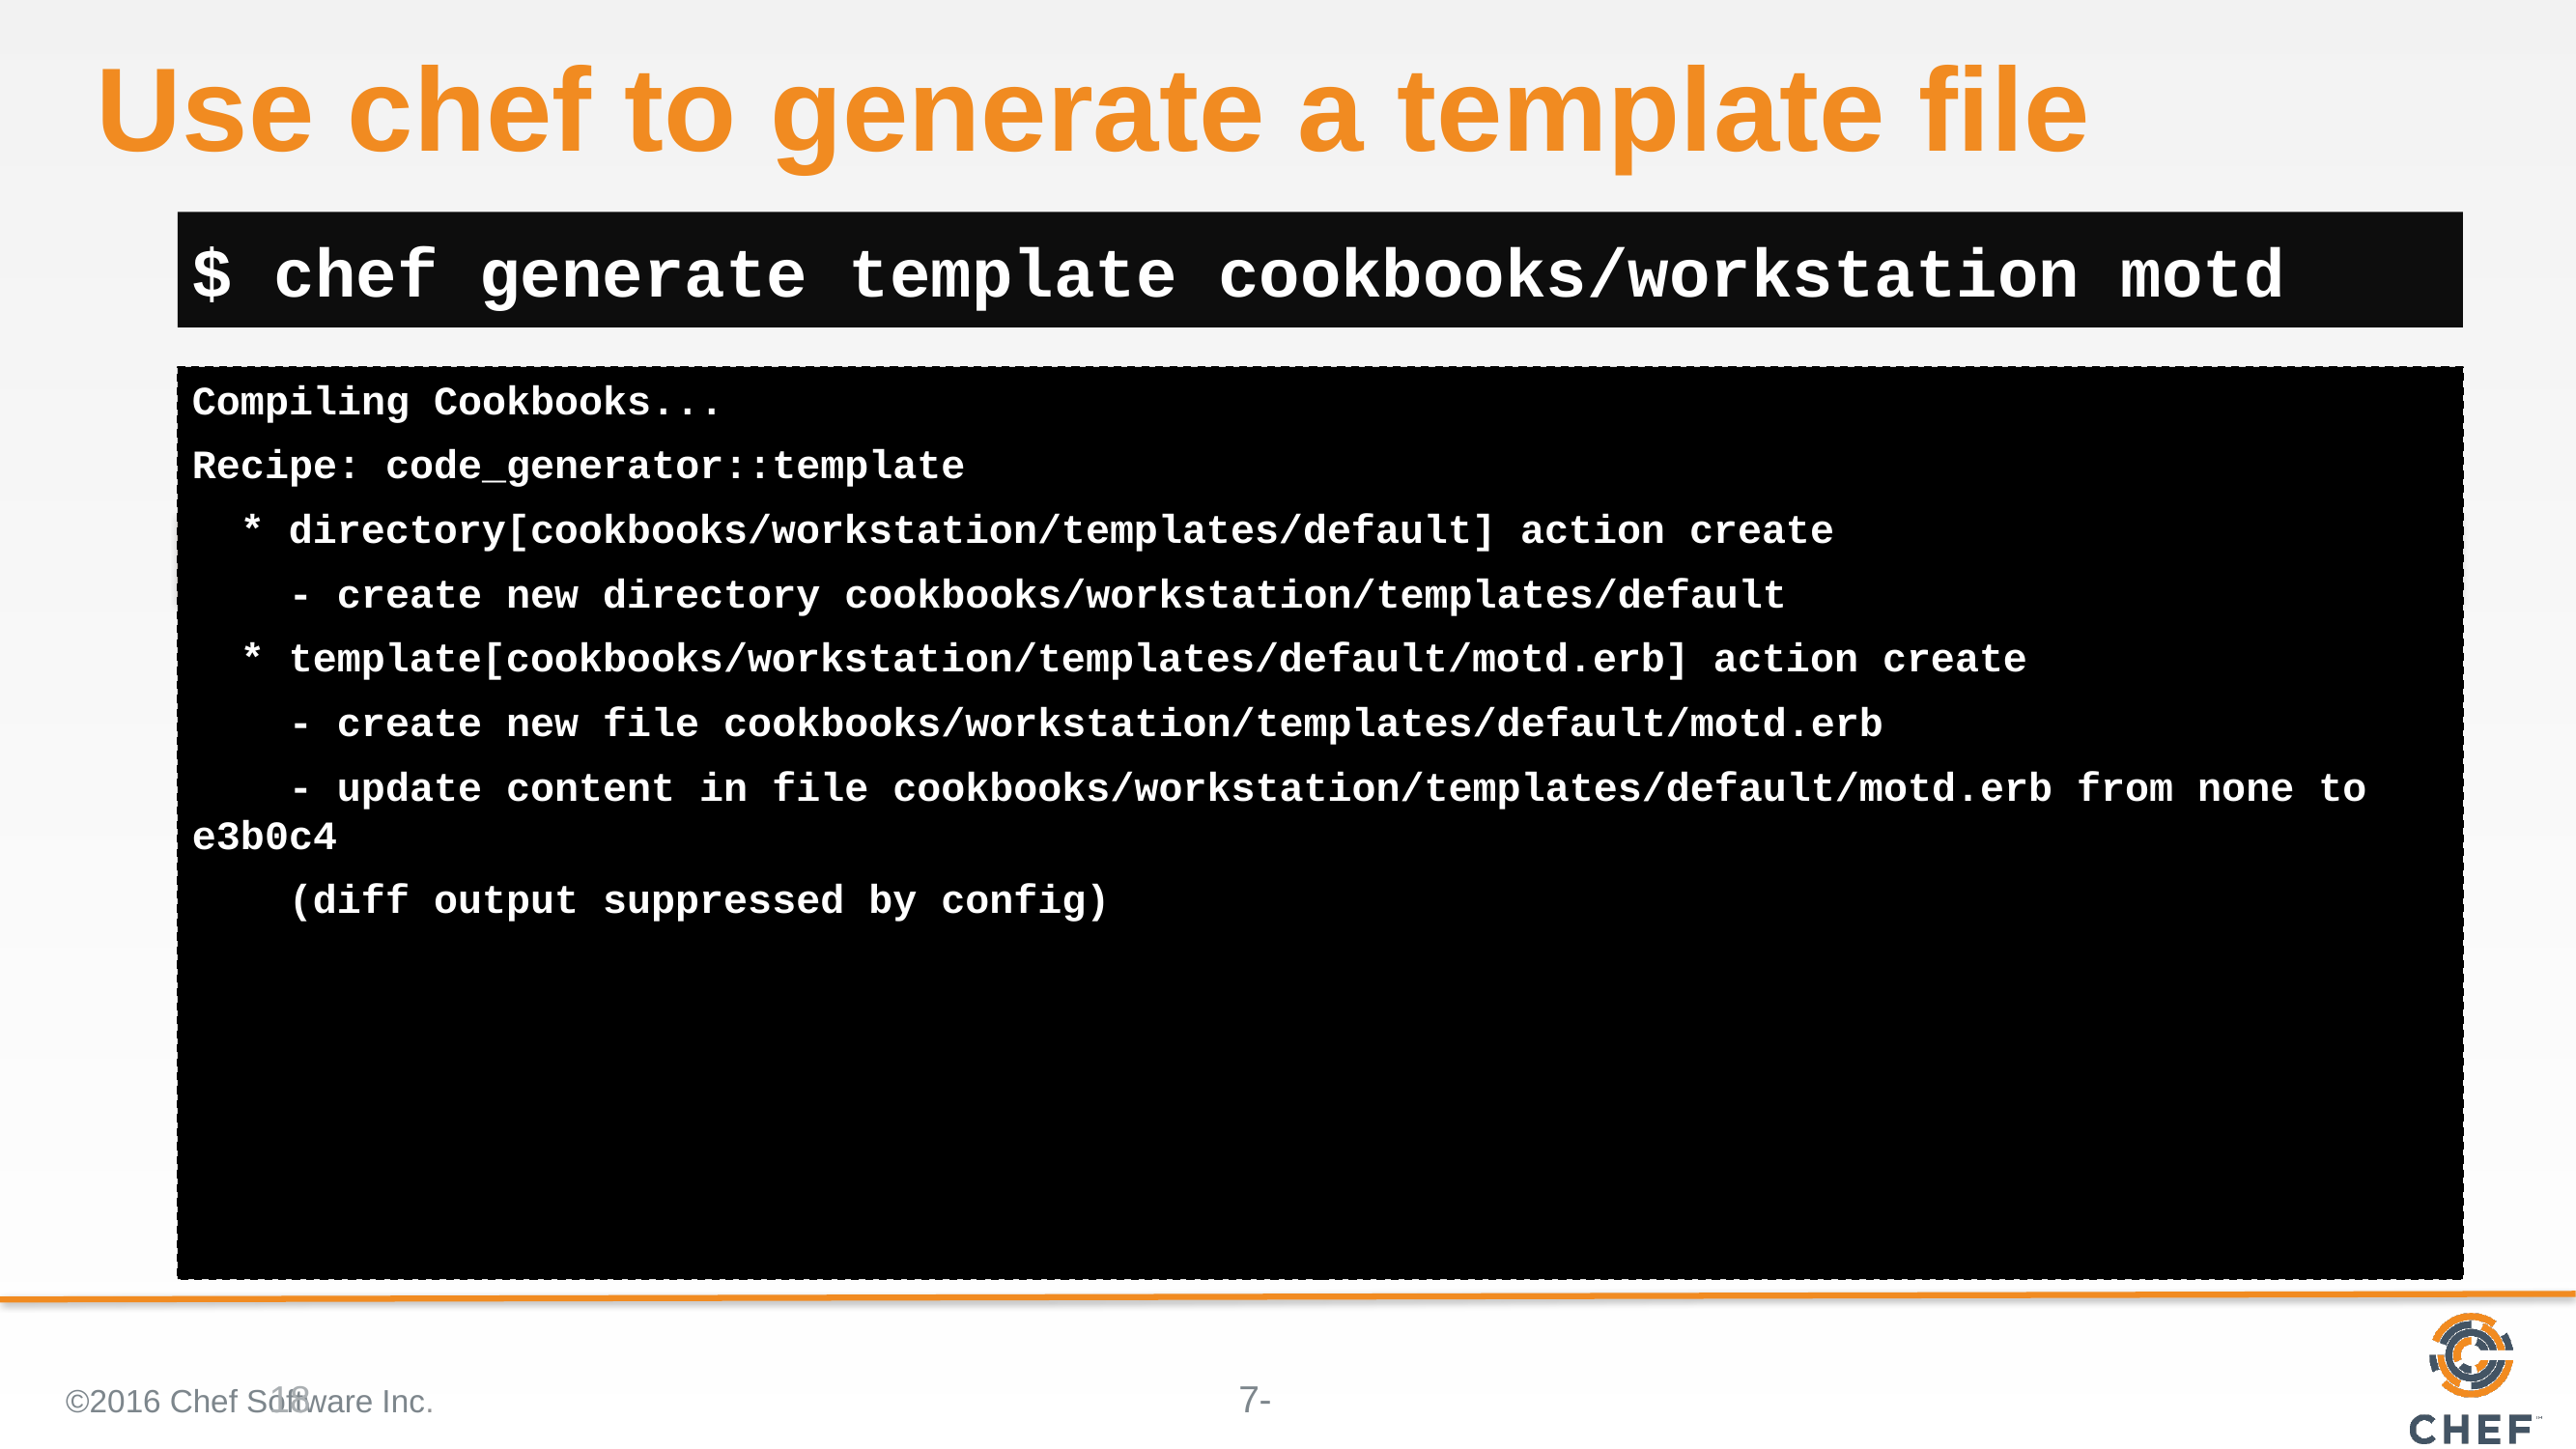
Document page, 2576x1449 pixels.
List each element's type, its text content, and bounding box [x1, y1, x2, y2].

slide_number 18 [0, 1359, 580, 1437]
title Use chef to generate a template file [96, 48, 2463, 180]
list Compiling Cookbooks... Recipe: code_generator::template * directory[cookbooks/workstation/templates/default] action create - create new directory cookbooks/workstation/templates/default * template[cookbooks/workstation/templates/default/motd.erb] action create - create new file cookbooks/workstation/templates/default/motd.erb - update content in file cookbooks/workstation/templates/default/motd.erb from none to e3b0c4 (diff output suppressed by config) [177, 366, 2464, 1280]
picture [2399, 1297, 2550, 1449]
list $ chef generate template cookbooks/workstation motd [177, 212, 2463, 327]
footer ©2016 Chef Software Inc. [51, 1359, 952, 1440]
